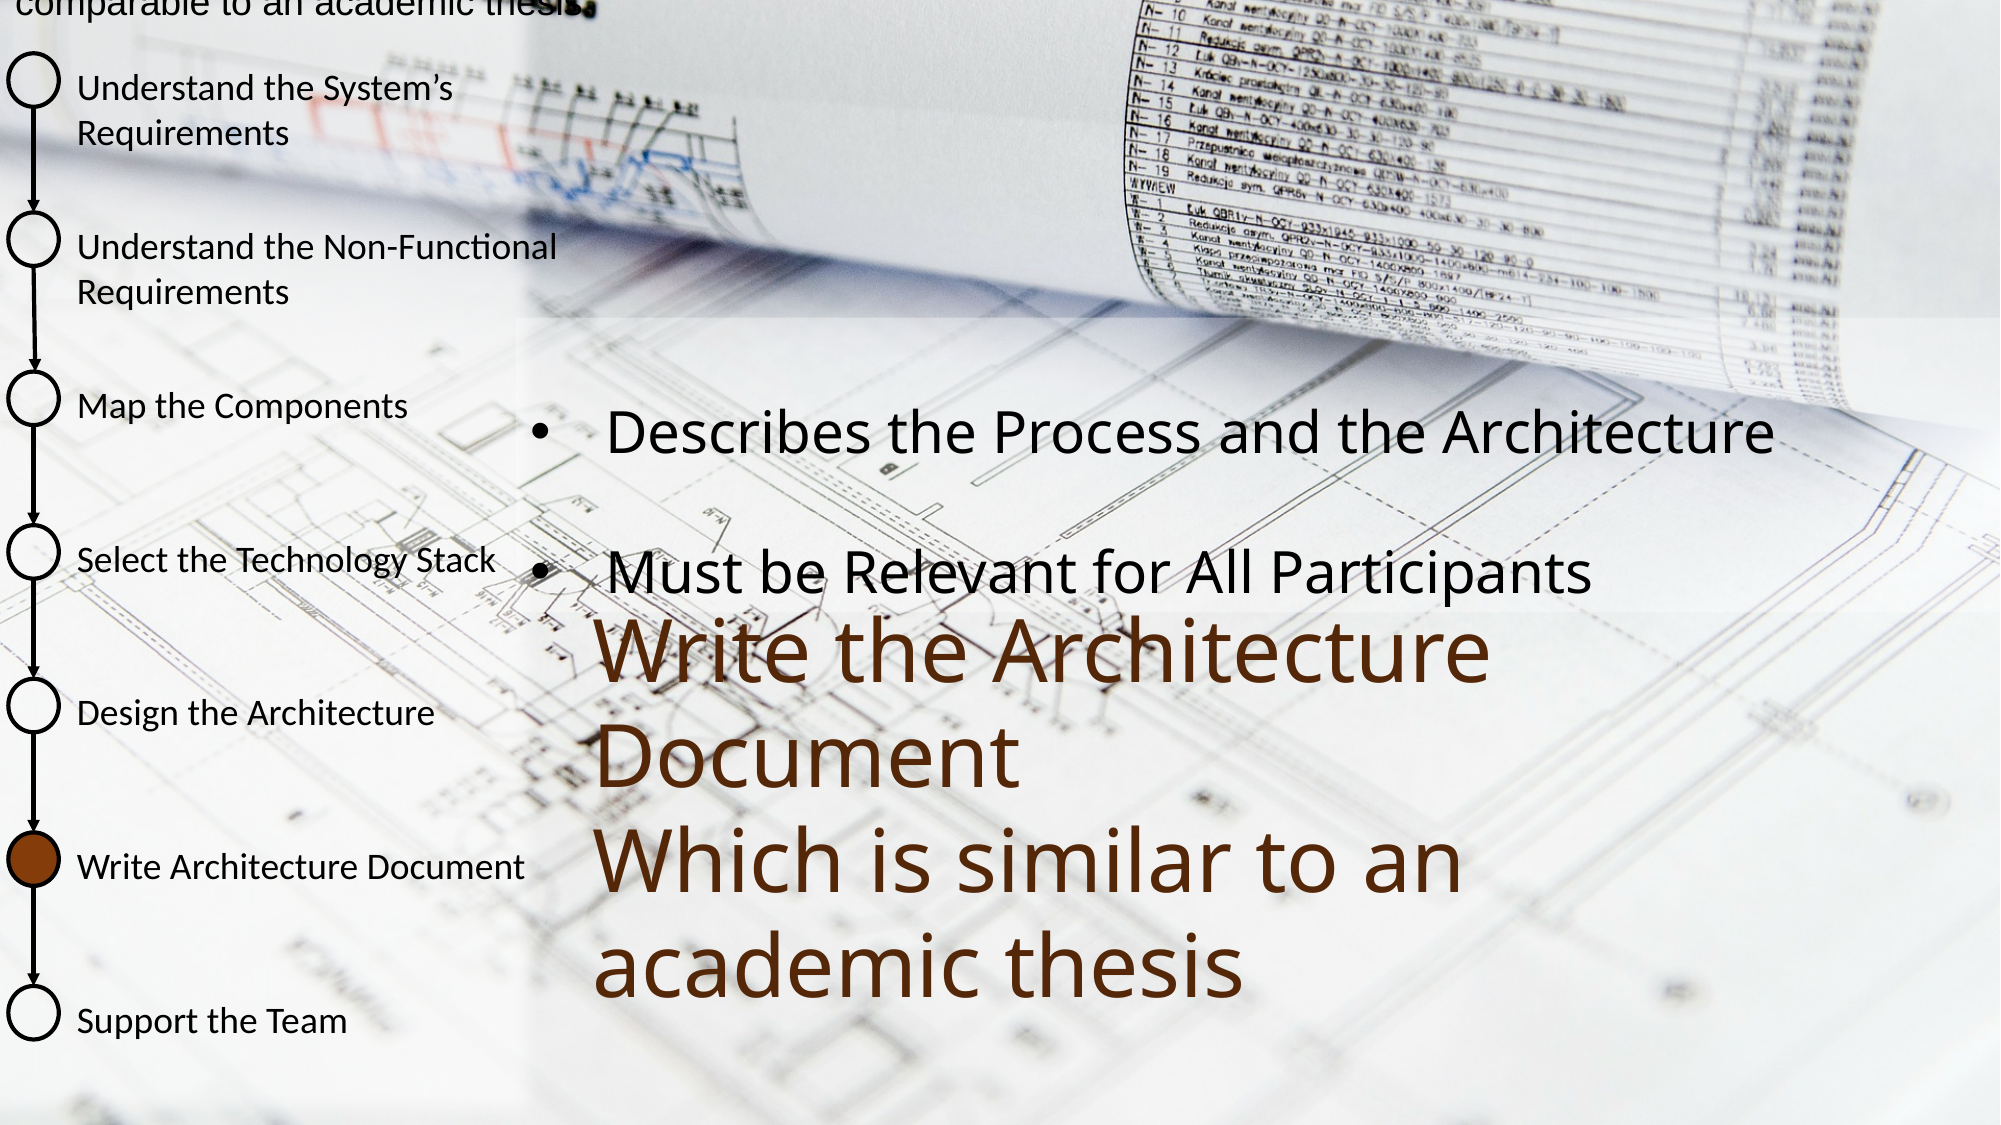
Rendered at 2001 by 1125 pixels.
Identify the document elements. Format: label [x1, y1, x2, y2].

text_box [8, 53, 750, 1049]
picture [0, 0, 2000, 1125]
